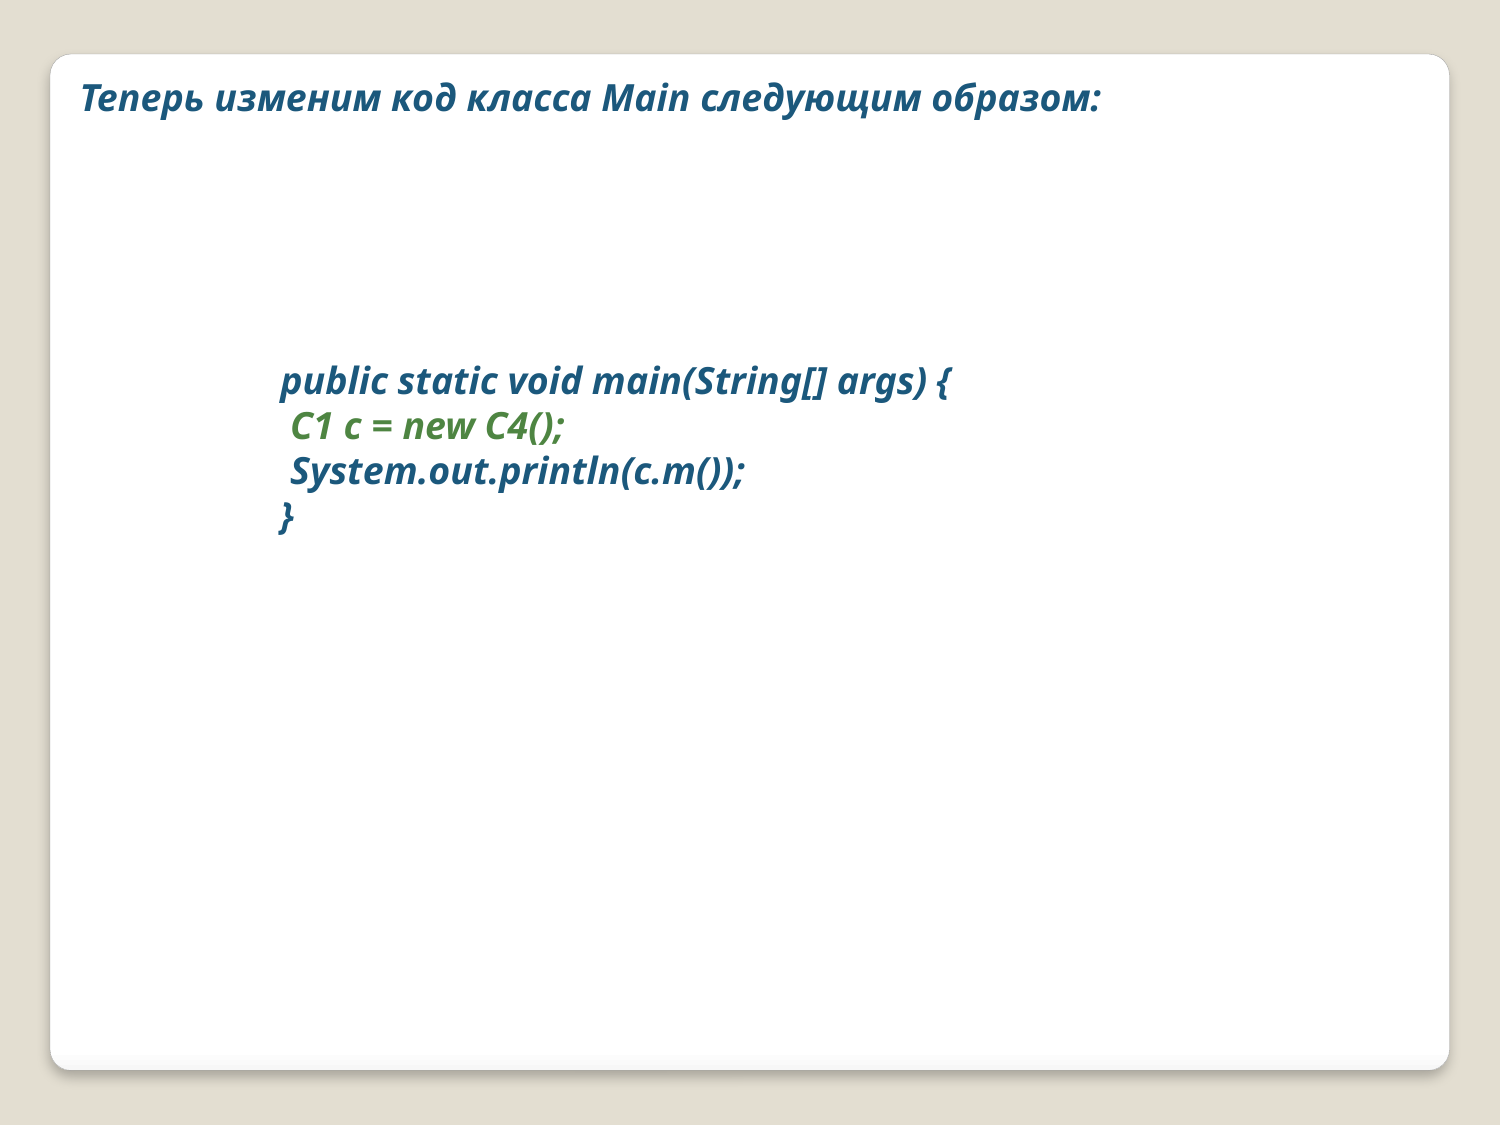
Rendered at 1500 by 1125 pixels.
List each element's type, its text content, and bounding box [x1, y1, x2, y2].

text_box Теперь изменим код класса Main следующим образом: [64, 66, 1329, 127]
text_box public static void main(String[] args) { C1 c = new C4(); System.out.println(c.m()); } [265, 349, 1379, 545]
